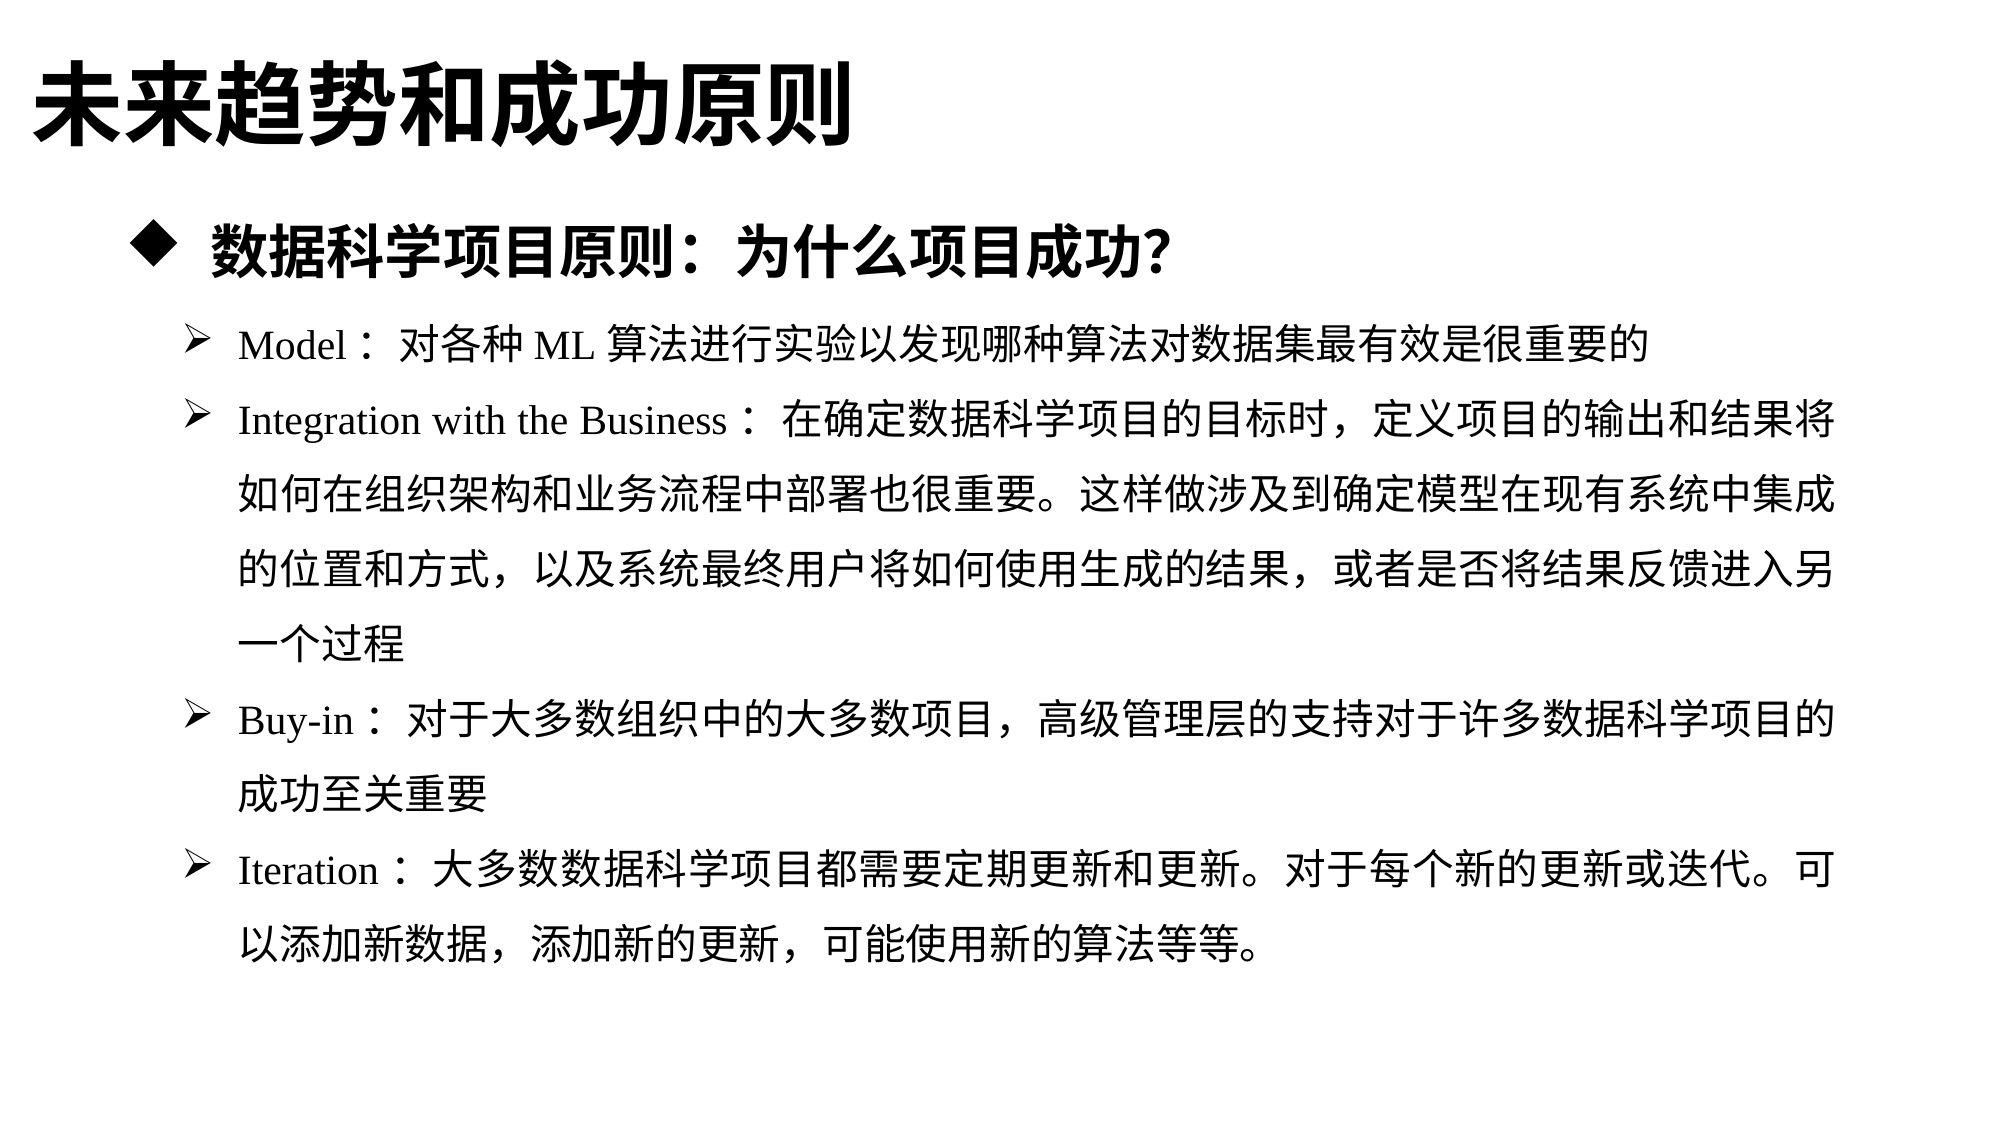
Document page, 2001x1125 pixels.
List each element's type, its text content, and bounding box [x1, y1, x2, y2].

text_box 数据科学项目原则：为什么项目成功？ [110, 190, 1863, 293]
text_box Model：对各种ML算法进行实验以发现哪种算法对数据集最有效是很重要的 Integration with the Business：在确定数据科学项目的目标时，定义项目的输出和结果将如何在组织架构和业务流程中部署也很重要。这样做涉及到确定模型在现有系统中集成的位置和方式，以及系统最终用户将如何使用生成的结果，或者是否将结果反馈进入另一个过程 Buy-in：对于大多数组织中的大多数项目，高级管理层的支持对于许多数据科学项目的成功至关重要 Iteration：大多数数据科学项目都需要定期更新和更新。对于每个新的更新或迭代。可以添加新数据，添加新的更新，可能使用新的算法等等。 [166, 285, 1852, 976]
text_box 未来趋势和成功原则 [16, 0, 1742, 218]
